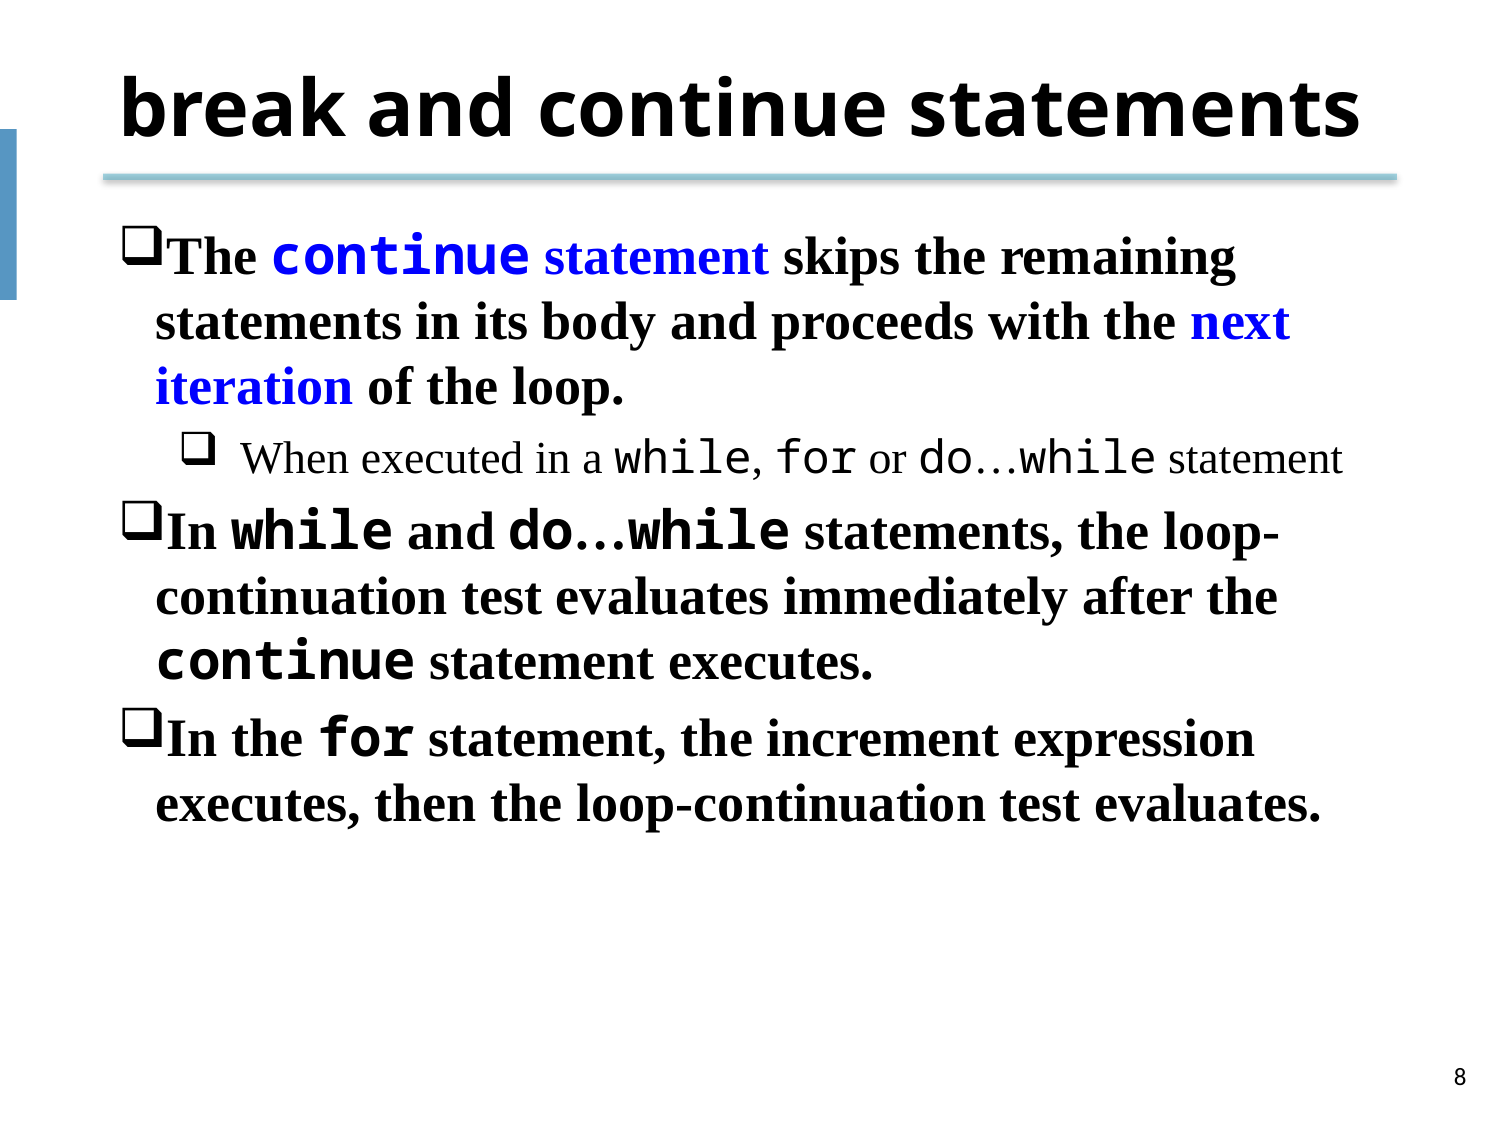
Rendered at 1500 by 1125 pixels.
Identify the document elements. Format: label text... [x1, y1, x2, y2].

slide_number 8 [1131, 1045, 1482, 1106]
title break and continue statements [103, 25, 1397, 185]
list The continue statement skips the remaining statements in its body and proceeds with the next iteration of the loop. When executed in a while, for or do…while statement In while and do…while statements, the loop-continuation test evaluates immediately after the continue statement executes. In the for statement, the increment expression executes, then the loop-continuation test evaluates. [103, 212, 1397, 977]
